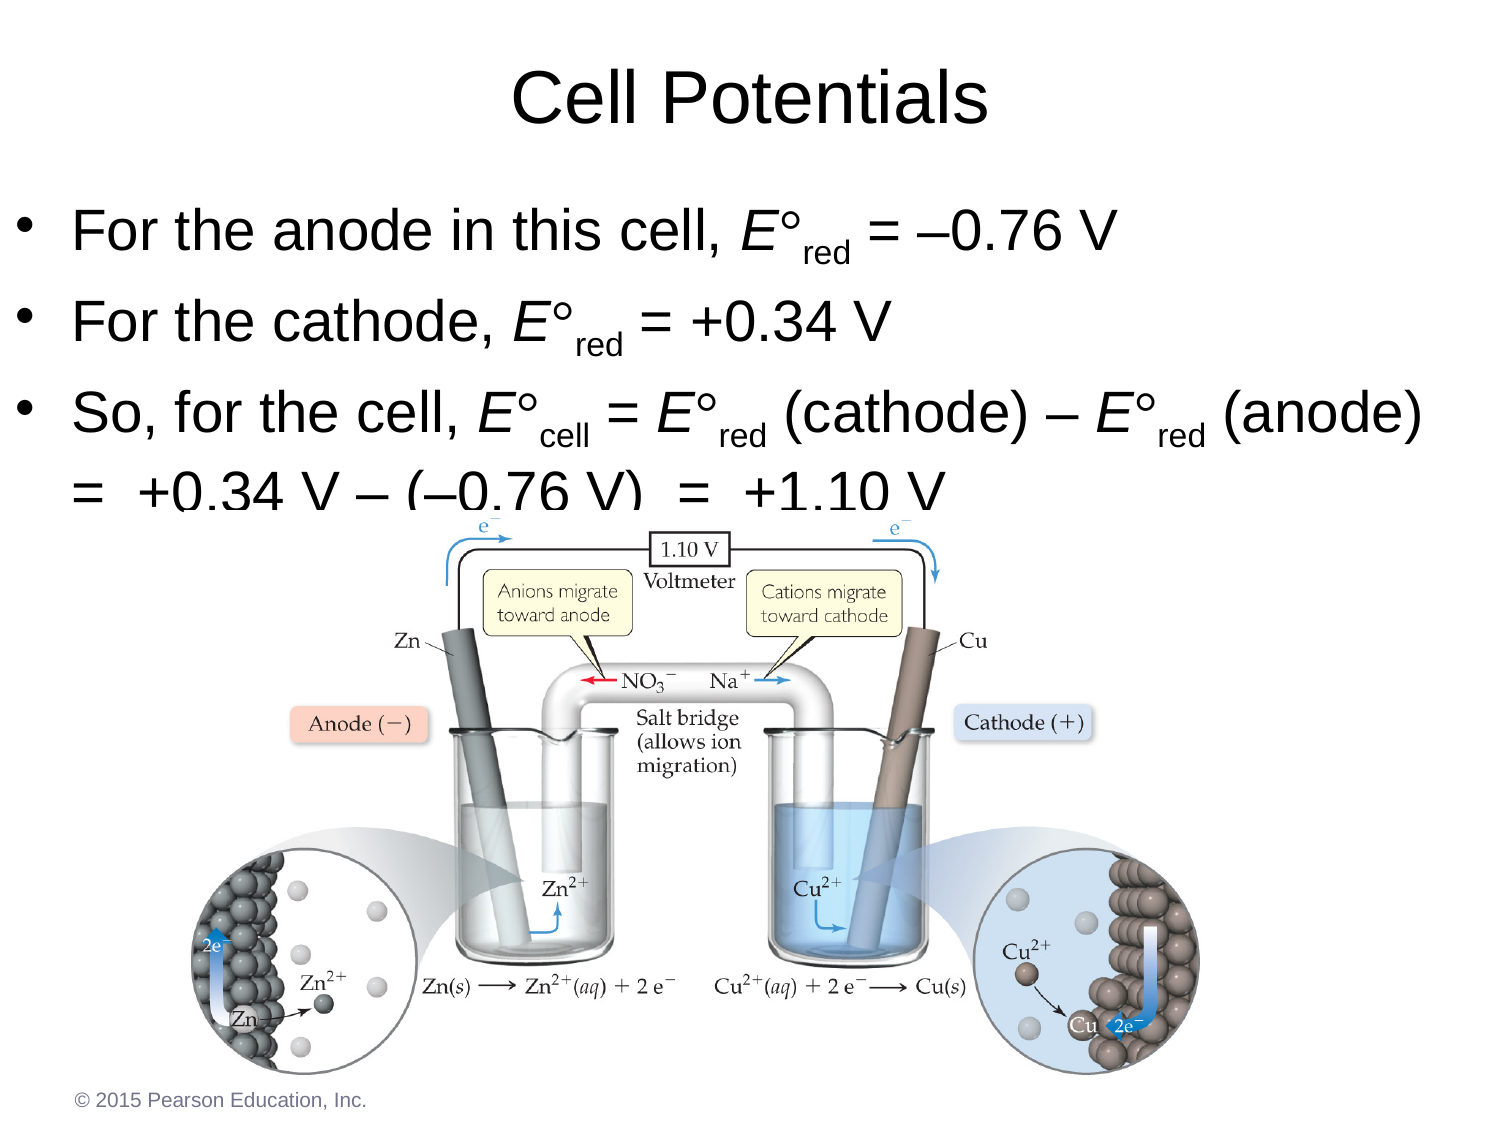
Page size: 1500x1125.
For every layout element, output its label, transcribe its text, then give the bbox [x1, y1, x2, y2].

list For the anode in this cell, E°red = –0.76 V For the cathode, E°red = +0.34 V So, for the cell, E°cell = E°red (cathode) – E°red (anode) = +0.34 V – (–0.76 V) = +1.10 V [0, 184, 1500, 510]
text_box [155, 316, 569, 559]
title Cell Potentials [0, 0, 1500, 184]
picture [183, 510, 1208, 1078]
